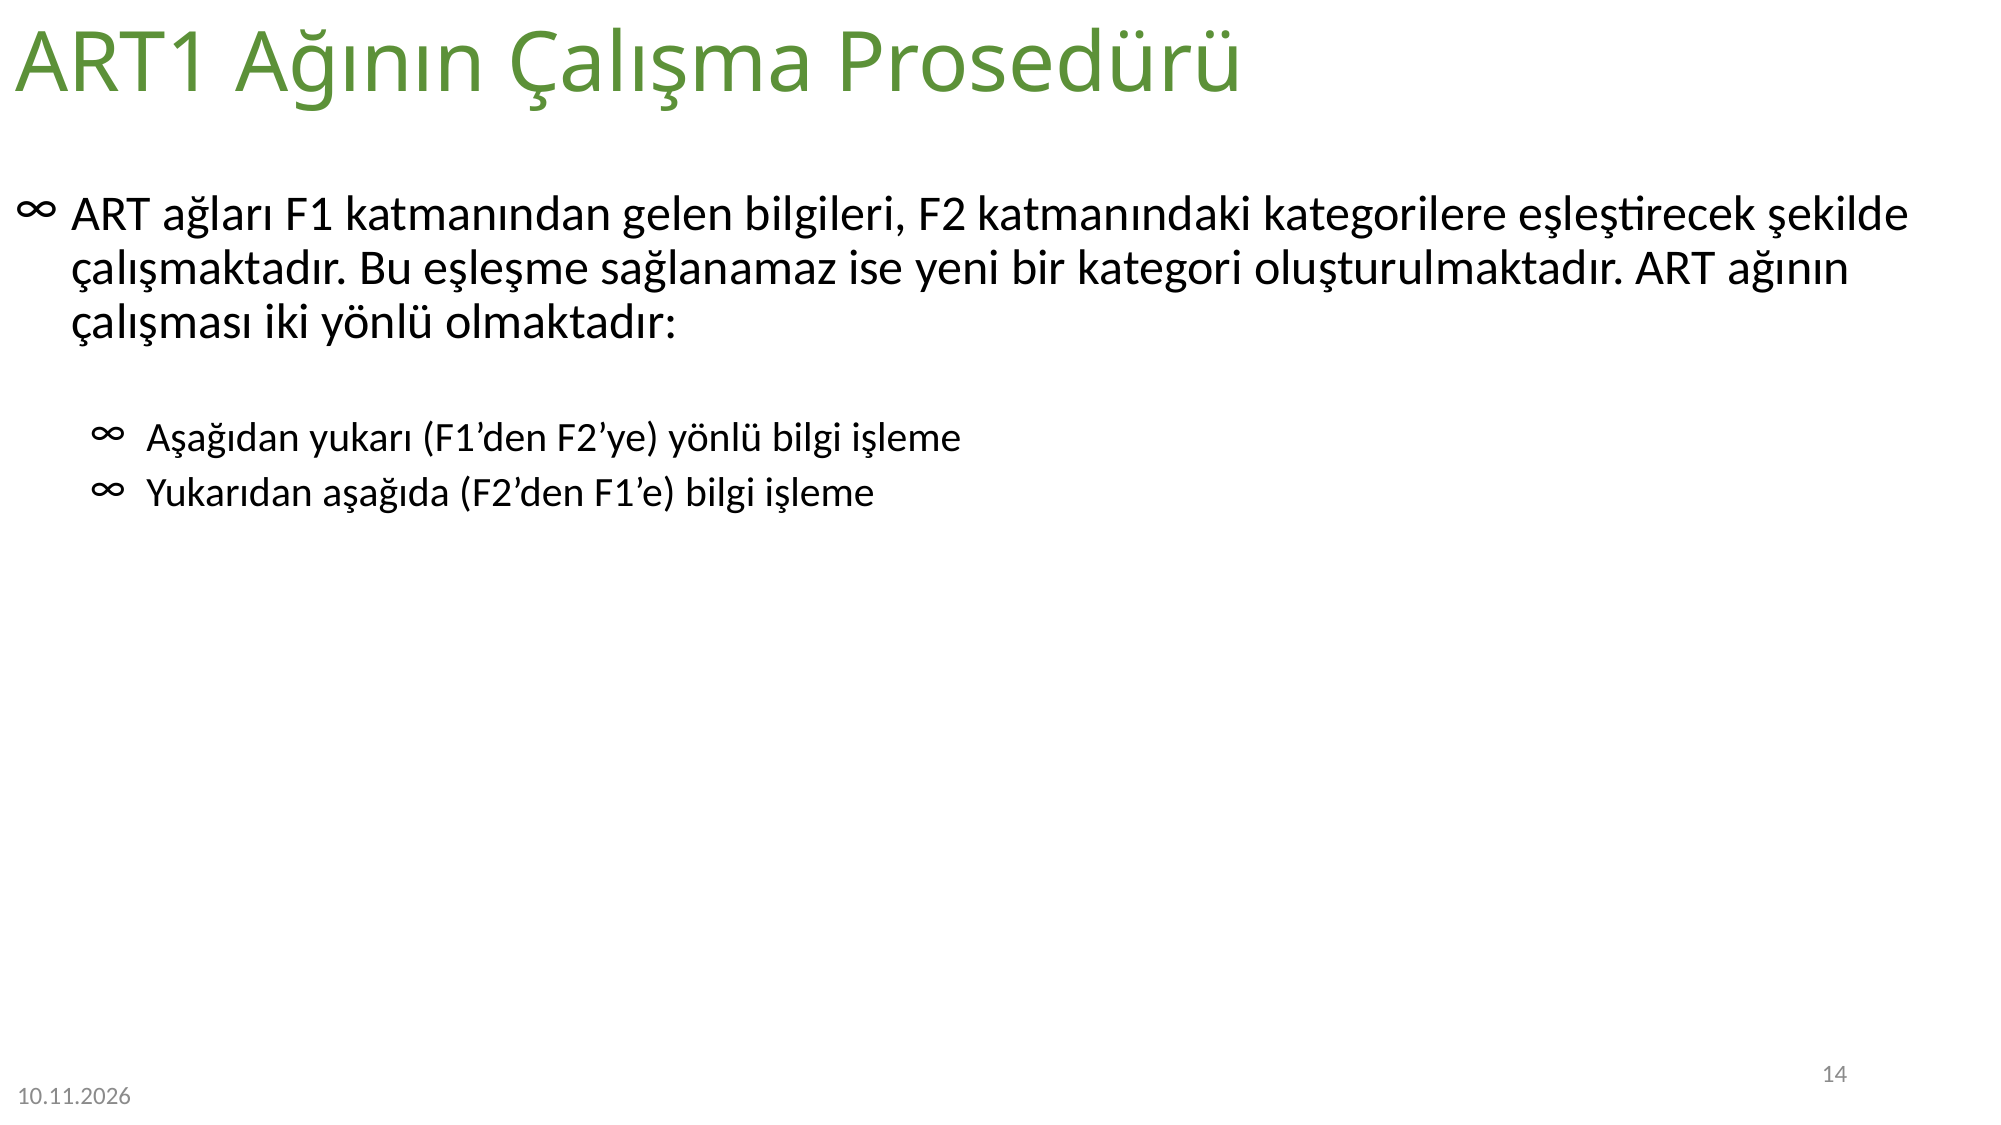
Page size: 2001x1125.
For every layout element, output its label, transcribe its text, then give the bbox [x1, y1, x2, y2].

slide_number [2, 1065, 181, 1125]
title ART1 Ağının Çalışma Prosedürü [0, 0, 1346, 117]
slide_number 14 [1412, 1042, 1863, 1103]
subtitle ART ağları F1 katmanından gelen bilgileri, F2 katmanındaki kategorilere eşleştirecek şekilde çalışmaktadır. Bu eşleşme sağlanamaz ise yeni bir kategori oluşturulmaktadır. ART ağının çalışması iki yönlü olmaktadır: Aşağıdan yukarı (F1’den F2’ye) yönlü bilgi işleme Yukarıdan aşağıda (F2’den F1’e) bilgi işleme [0, 180, 1968, 886]
